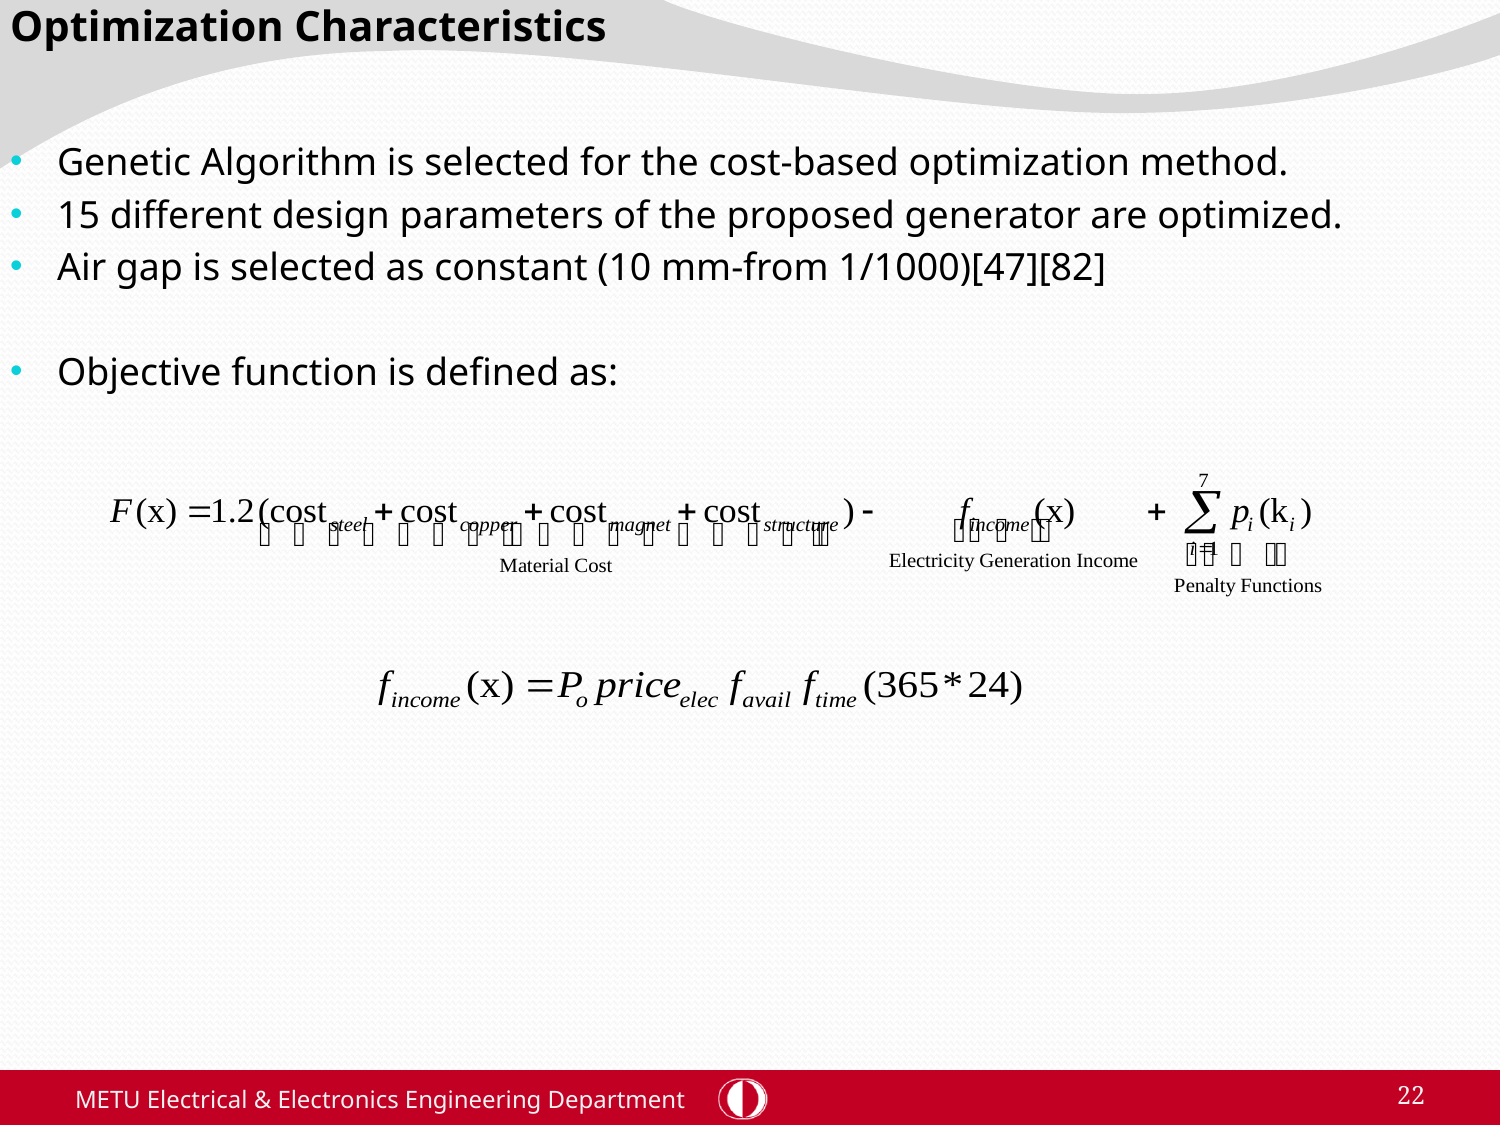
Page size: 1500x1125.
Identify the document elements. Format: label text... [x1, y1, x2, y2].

slide_number 22 [1330, 1070, 1425, 1114]
picture [713, 1078, 781, 1122]
list Genetic Algorithm is selected for the cost-based optimization method. 15 different design parameters of the proposed generator are optimized. Air gap is selected as constant (10 mm-from 1/1000)[47][82] Objective function is defined as: [0, 138, 1496, 298]
slide_number METU Electrical & Electronics Engineering Department [75, 1070, 732, 1114]
list Optimization Characteristics [0, 0, 1271, 180]
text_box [363, 659, 1032, 717]
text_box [103, 464, 1331, 604]
